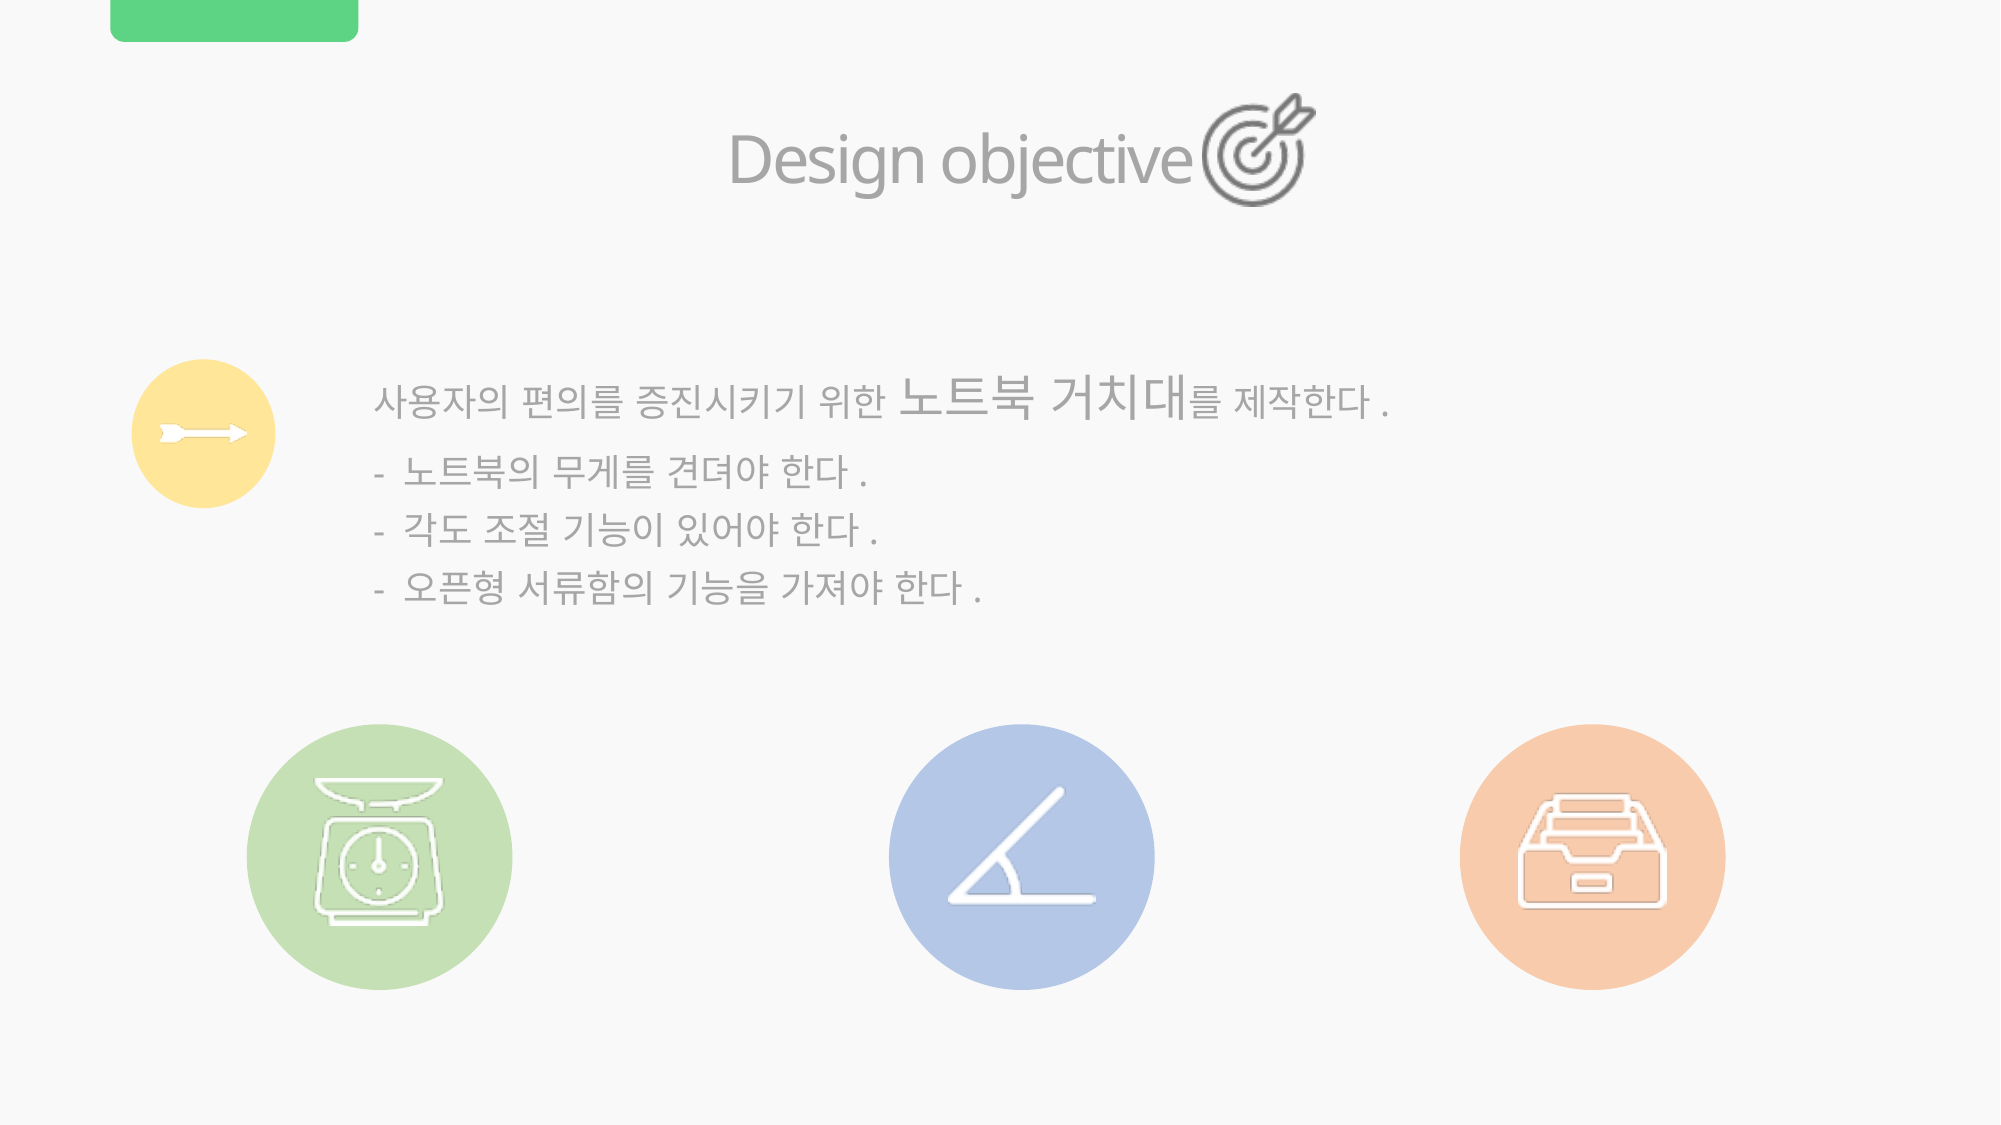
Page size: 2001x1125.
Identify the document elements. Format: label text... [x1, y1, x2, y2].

text_box - 오픈형 서류함의 기능을 가져야 한다. [358, 557, 1312, 618]
text_box [109, 0, 360, 43]
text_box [131, 359, 276, 509]
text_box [246, 724, 513, 990]
text_box Design objective [665, 109, 1202, 205]
text_box - 각도 조절 기능이 있어야 한다. [358, 499, 1312, 557]
text_box 사용자의 편의를 증진시키기 위한 노트북 거치대를 제작한다. [358, 359, 1519, 434]
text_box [1459, 724, 1726, 990]
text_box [888, 724, 1155, 990]
picture [1202, 93, 1316, 207]
text_box - 노트북의 무게를 견뎌야 한다. [358, 441, 1312, 499]
